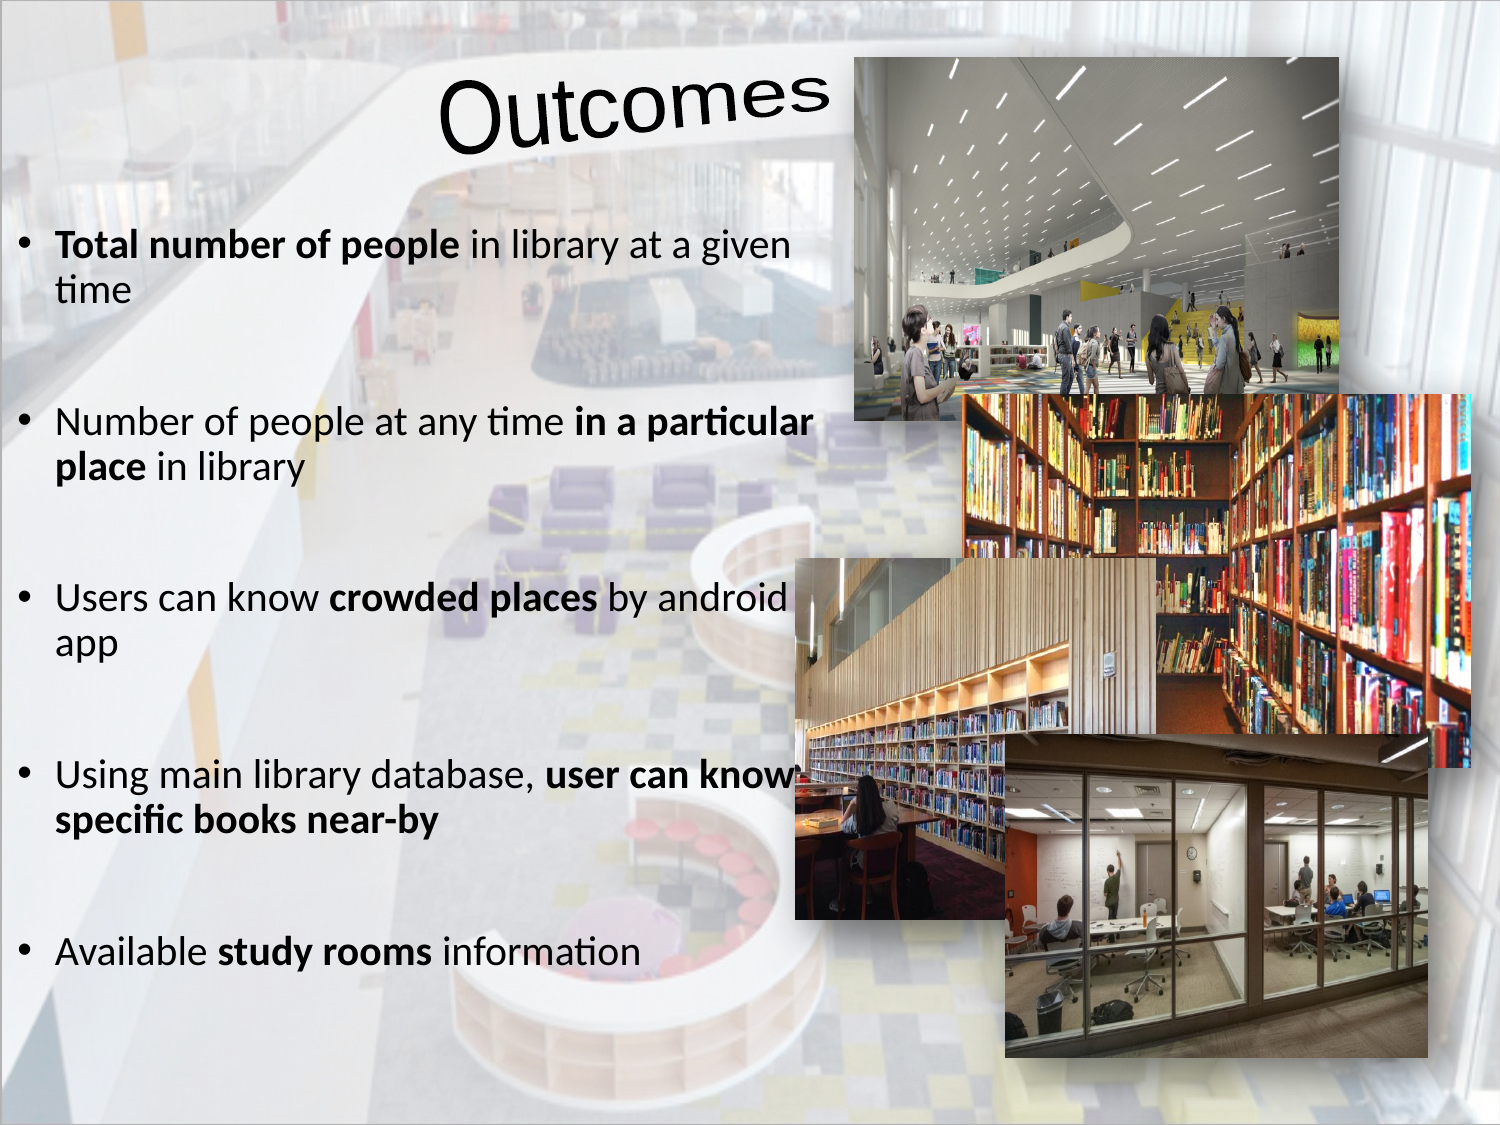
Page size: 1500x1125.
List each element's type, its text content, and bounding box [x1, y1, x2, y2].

picture [794, 57, 1471, 1058]
list Total number of people in library at a given time Number of people at any time in a particular place in library Users can know crowded places by android app Using main library database, user can know specific books near-by Available study rooms information [2, 215, 858, 1125]
